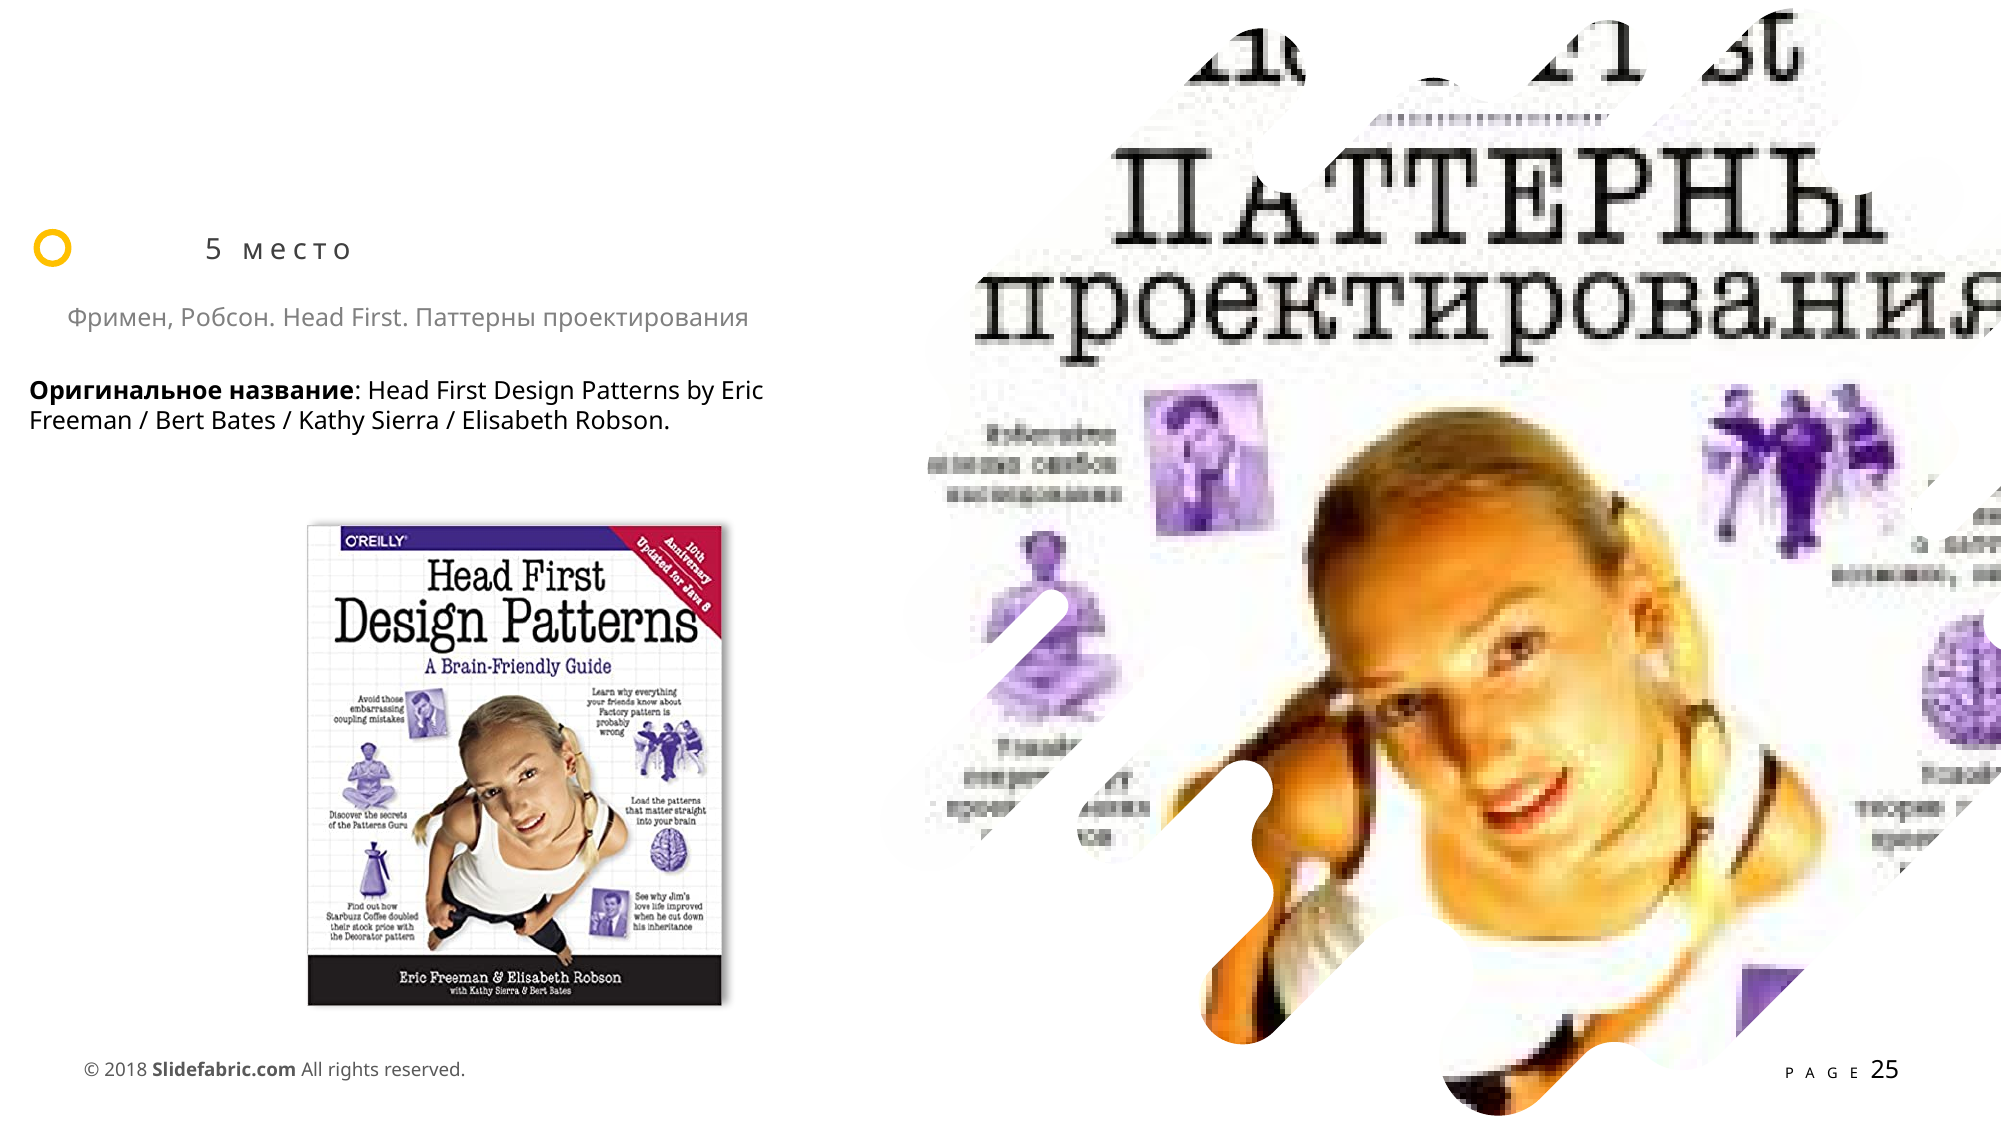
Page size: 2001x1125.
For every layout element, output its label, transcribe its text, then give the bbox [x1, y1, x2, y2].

picture [307, 525, 722, 1006]
text_box Оригинальное название: Head First Design Patterns by Eric Freeman / Bert Bates / Kathy Sierra / Elisabeth Robson. [14, 366, 880, 487]
picture [880, 8, 2001, 1116]
text_box 5 место [190, 222, 366, 273]
text_box Фримен, Робсон. Head First. Паттерны проектирования [52, 294, 784, 339]
text_box [33, 228, 72, 267]
